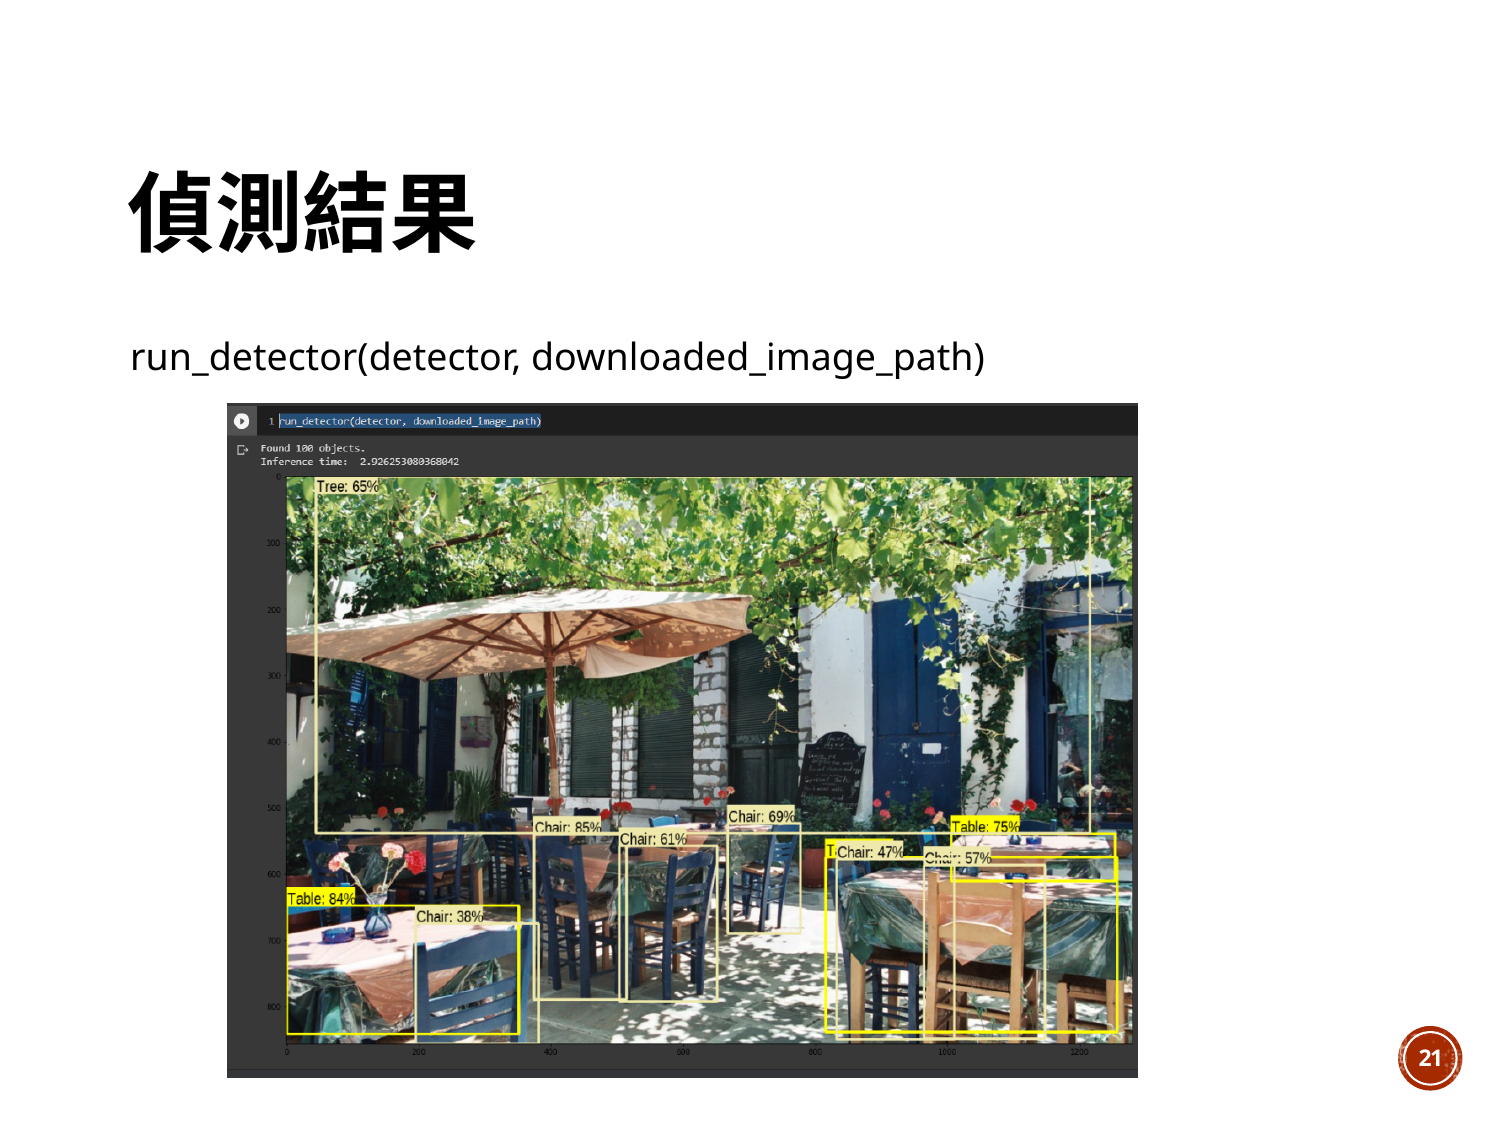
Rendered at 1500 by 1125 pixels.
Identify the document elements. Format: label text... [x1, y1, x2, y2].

title 偵測結果 [112, 79, 1388, 344]
picture [227, 403, 1138, 1078]
slide_number 20 [1391, 1028, 1471, 1089]
table_header run_detector(detector, downloaded_image_path) [116, 324, 1389, 386]
